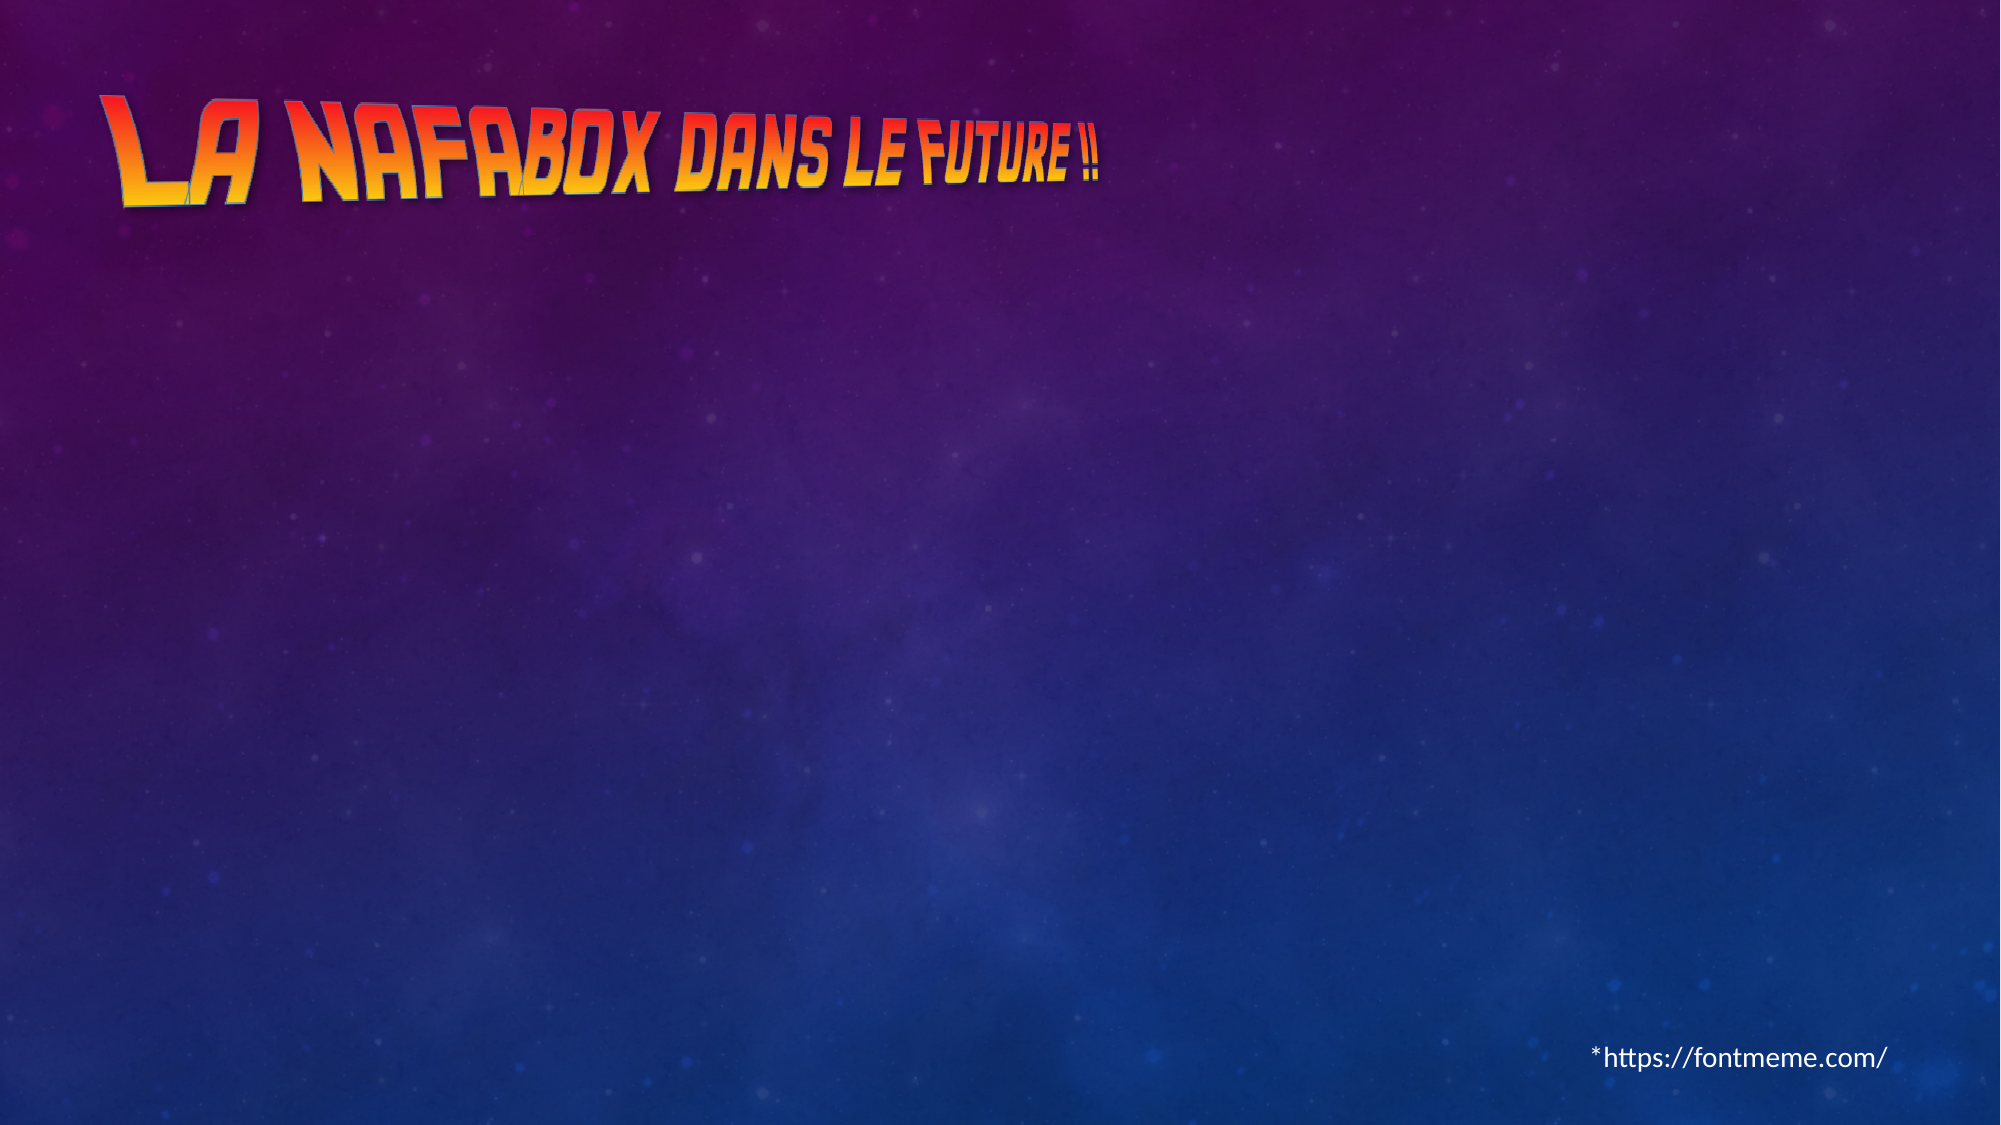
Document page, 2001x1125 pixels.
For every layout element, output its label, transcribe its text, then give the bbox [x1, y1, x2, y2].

text_box *https://fontmeme.com/ [1574, 1031, 2000, 1082]
picture [0, 0, 2001, 1125]
